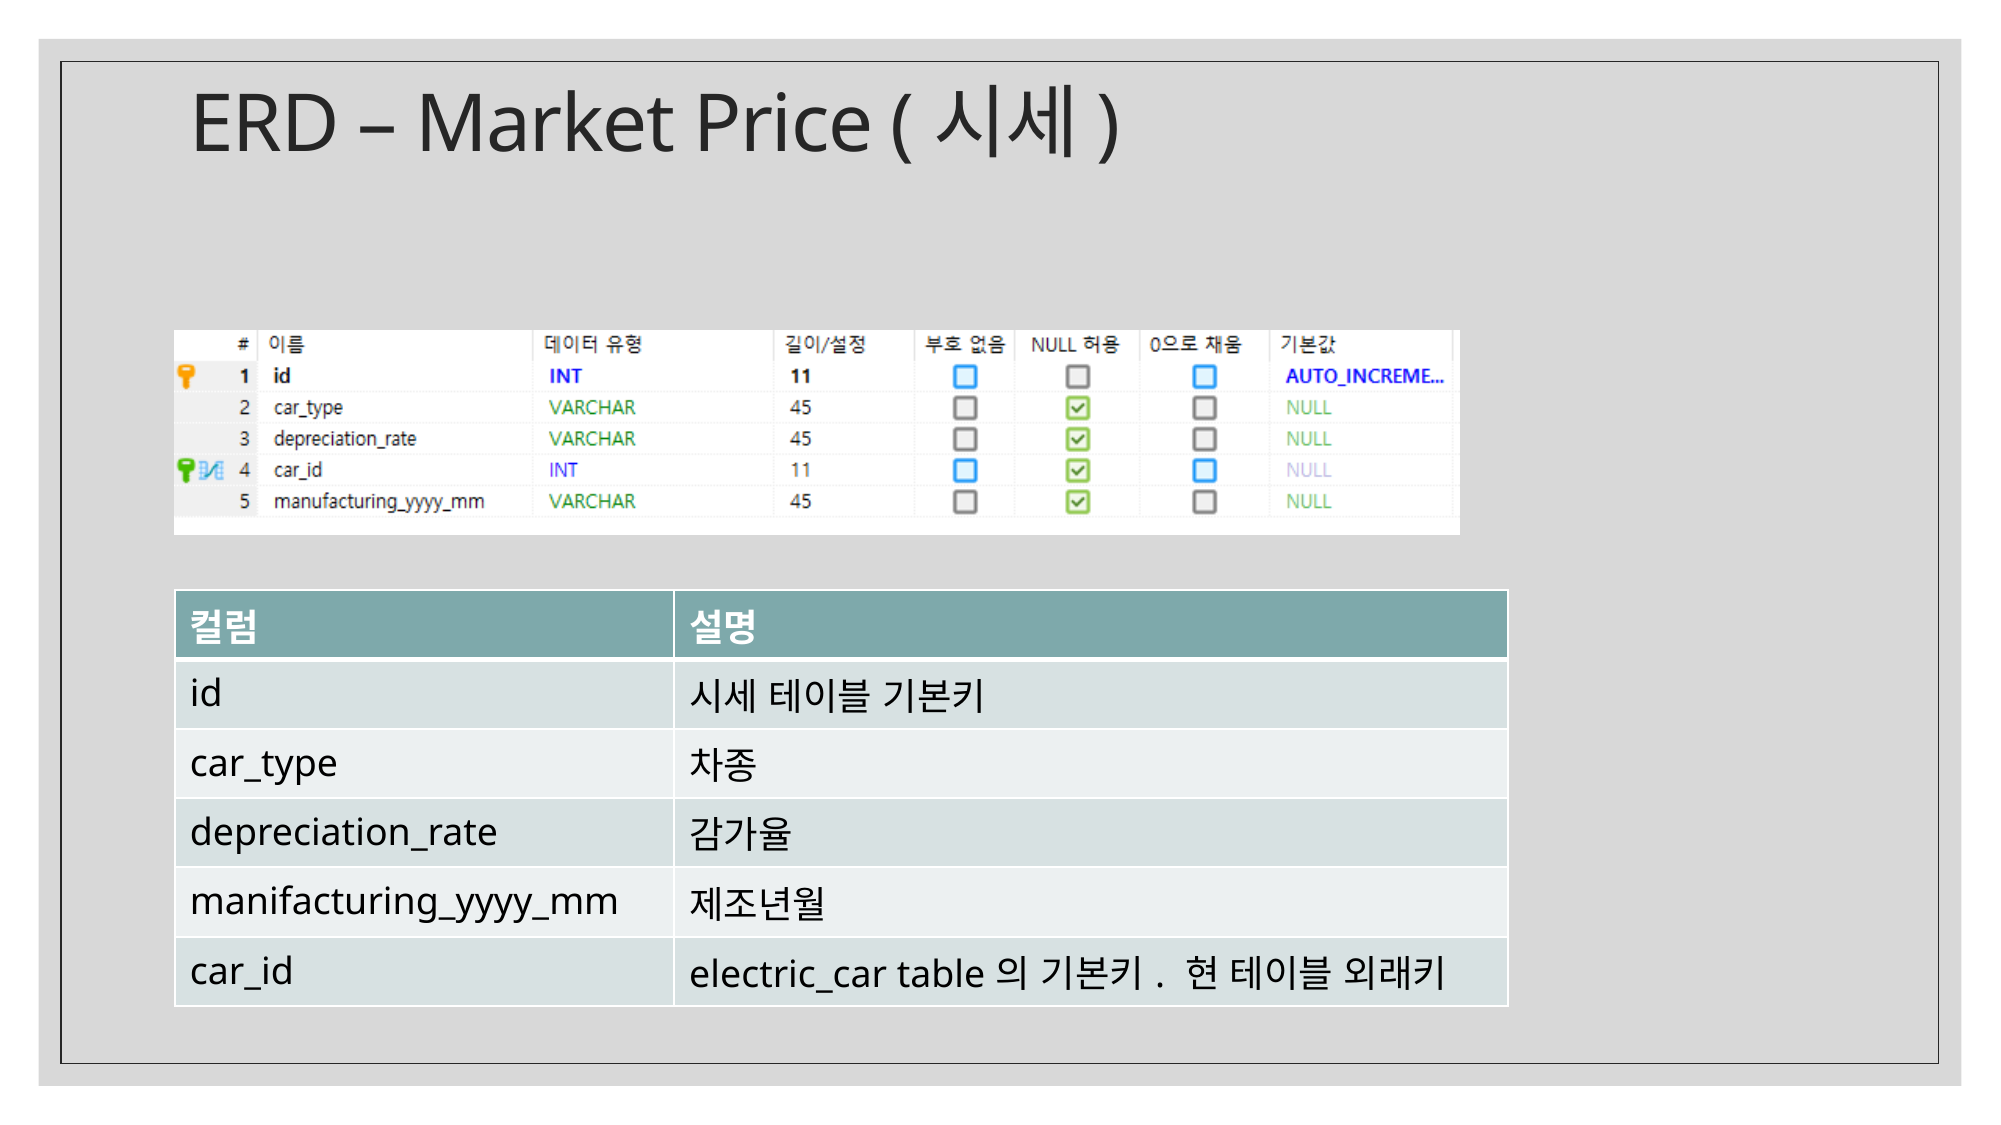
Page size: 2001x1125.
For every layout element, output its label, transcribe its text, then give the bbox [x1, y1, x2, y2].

picture [174, 330, 1460, 536]
table_cell car_id [176, 938, 673, 1005]
table_cell car_type [176, 730, 673, 797]
table_cell 감가율 [675, 799, 1507, 866]
table_cell 제조년월 [675, 868, 1507, 936]
table_cell 차종 [675, 730, 1507, 797]
table_header 컬럼 [176, 591, 673, 657]
table_cell 시세 테이블 기본키 [675, 662, 1507, 728]
table_cell manifacturing_yyyy_mm [176, 868, 673, 936]
table_header 설명 [675, 591, 1507, 657]
table_cell id [176, 662, 673, 728]
title ERD – Market Price (시세) [174, 75, 1825, 177]
table_cell depreciation_rate [176, 799, 673, 866]
table_cell electric_car table의 기본키. 현 테이블 외래키 [675, 938, 1507, 1005]
